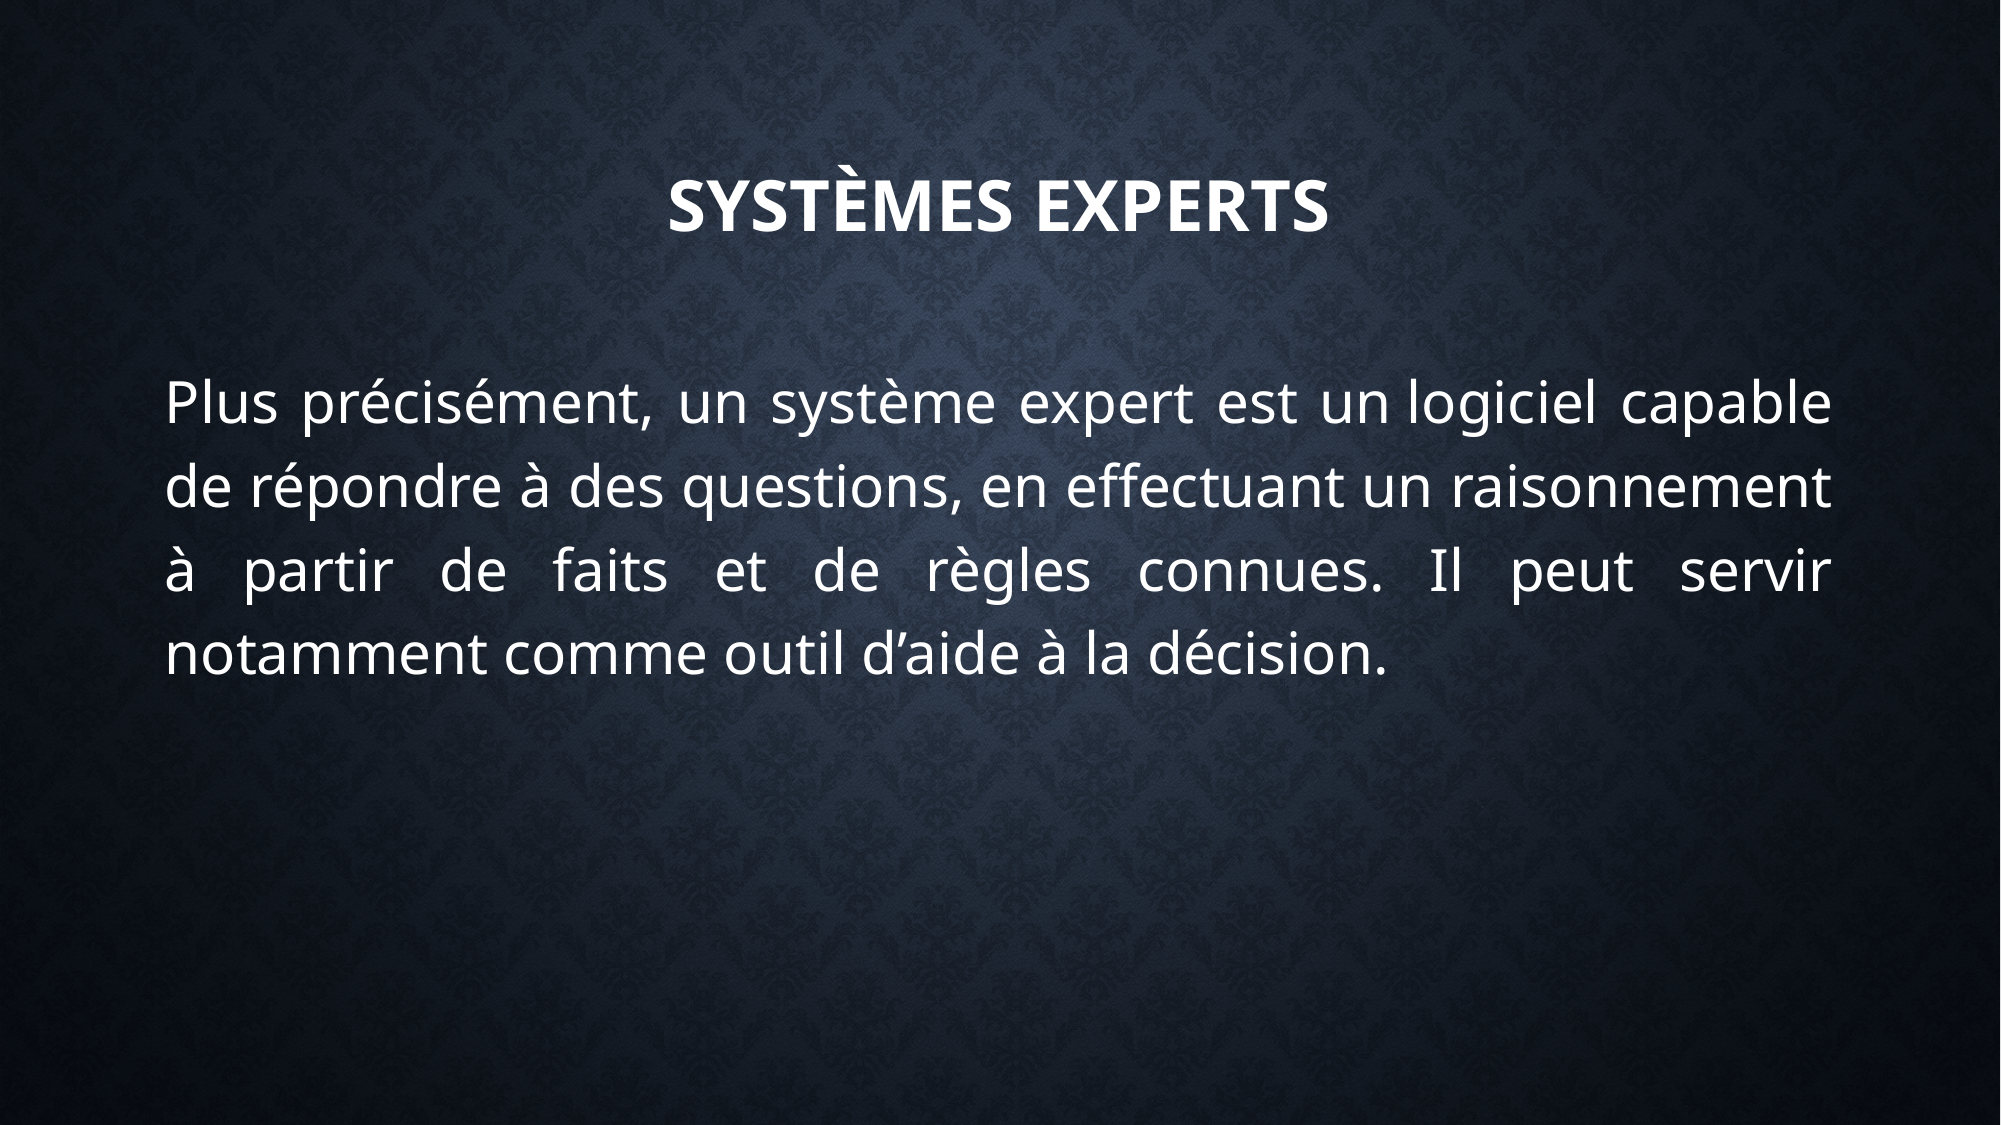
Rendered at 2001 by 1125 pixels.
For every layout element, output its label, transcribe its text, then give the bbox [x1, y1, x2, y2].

title Systèmes experts [149, 99, 1849, 318]
list Plus précisément, un système expert est un logiciel capable de répondre à des questions, en effectuant un raisonnement à partir de faits et de règles connues. Il peut servir notamment comme outil d’aide à la décision. [149, 343, 1849, 950]
